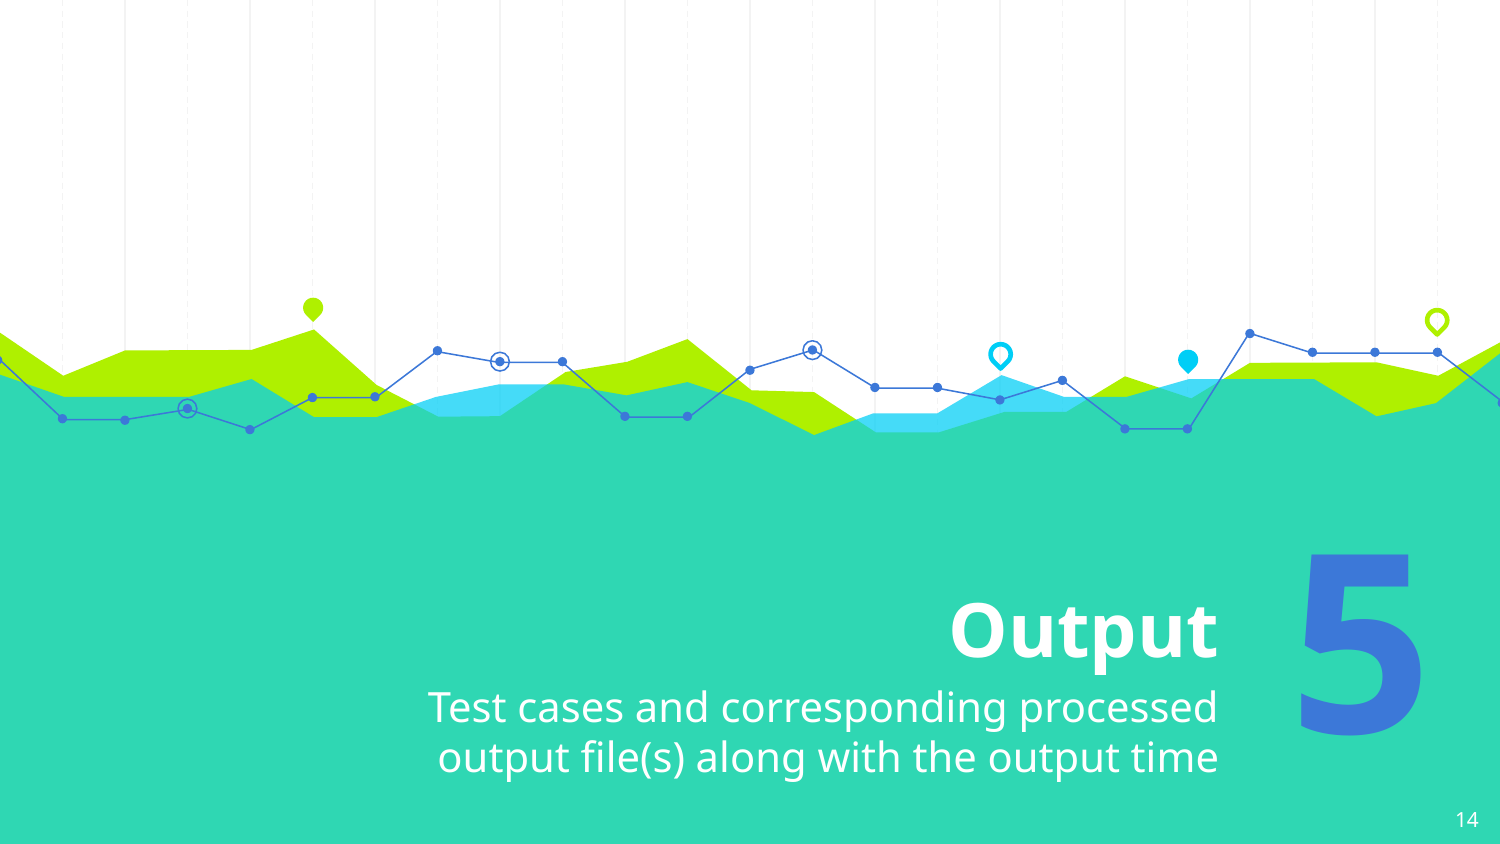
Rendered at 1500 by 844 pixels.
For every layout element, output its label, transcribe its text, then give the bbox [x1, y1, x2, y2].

title Output [378, 497, 1235, 665]
text_box 5 [1216, 600, 1500, 799]
slide_number 14 [1403, 791, 1494, 844]
subtitle Test cases and corresponding processed output file(s) along with the output time [337, 665, 1216, 795]
